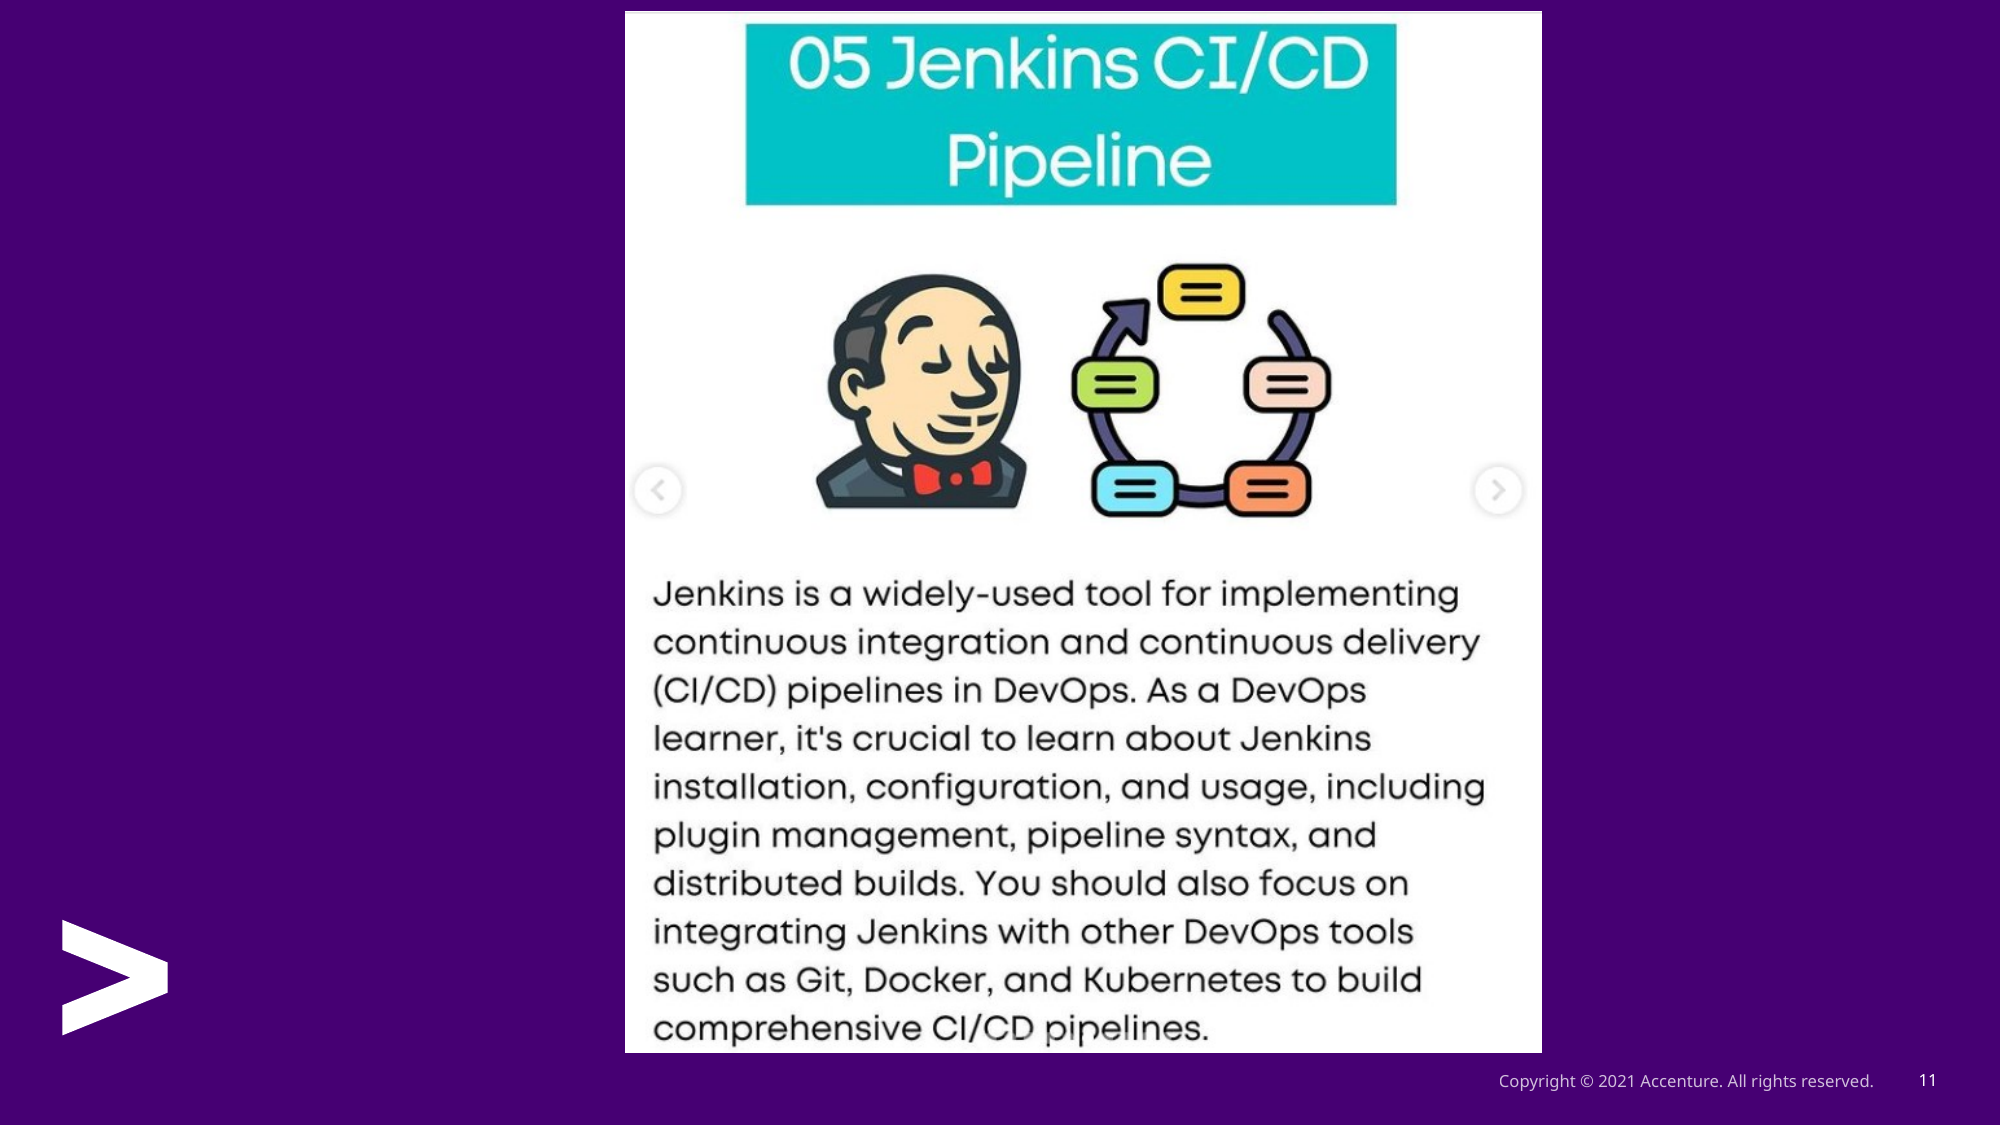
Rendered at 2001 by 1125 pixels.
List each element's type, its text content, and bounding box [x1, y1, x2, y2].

footer Copyright © 2021 Accenture. All rights reserved. [1200, 1064, 1875, 1097]
picture [625, 11, 1542, 1053]
slide_number 11 [1883, 1064, 1938, 1098]
